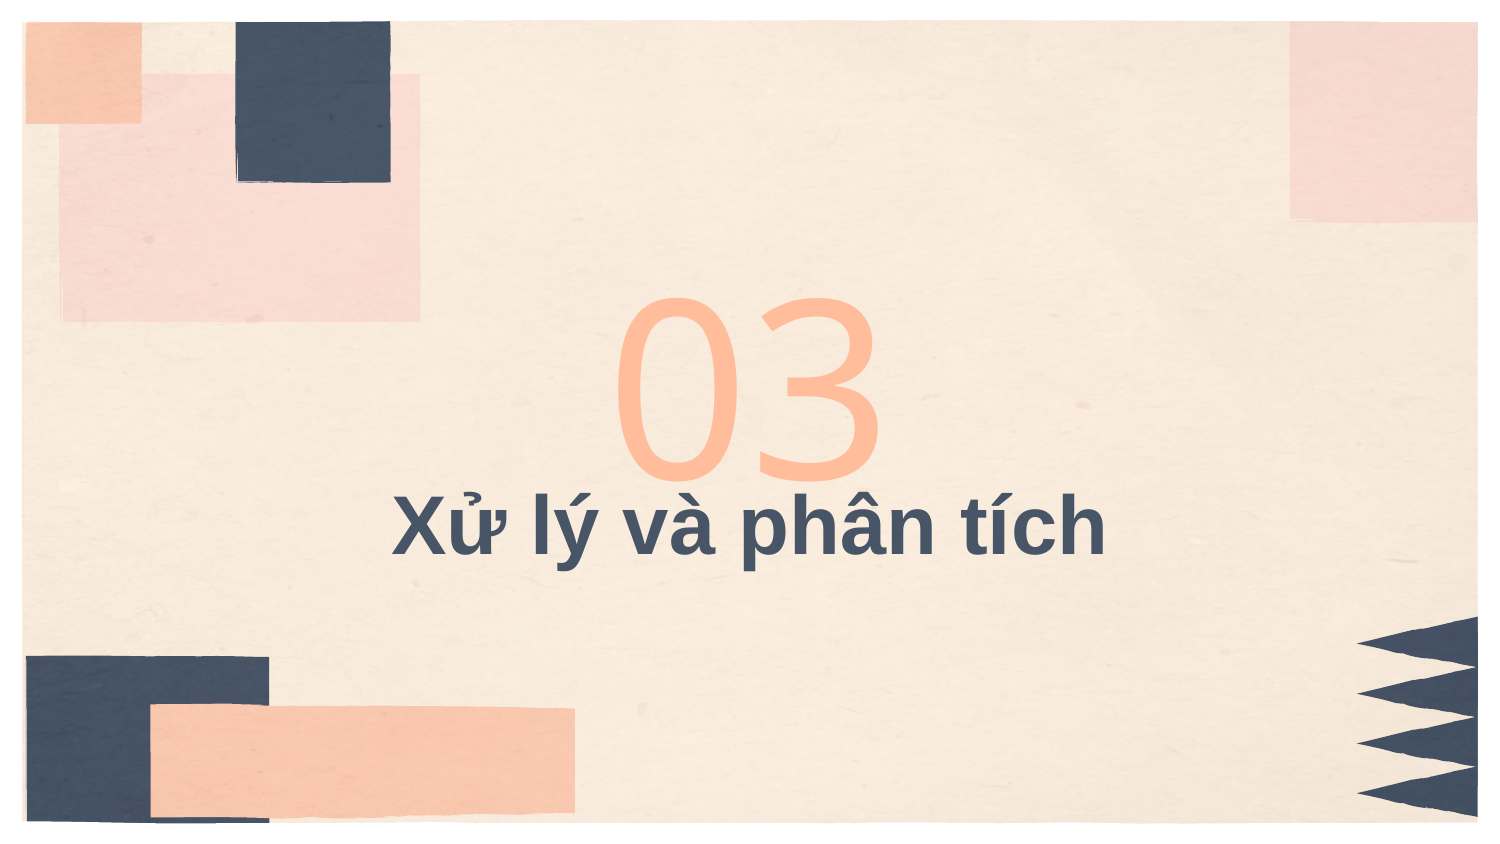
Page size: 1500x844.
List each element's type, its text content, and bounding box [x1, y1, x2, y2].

text_box Xử lý và phân tích [347, 471, 1153, 535]
title 03 [474, 169, 1026, 471]
